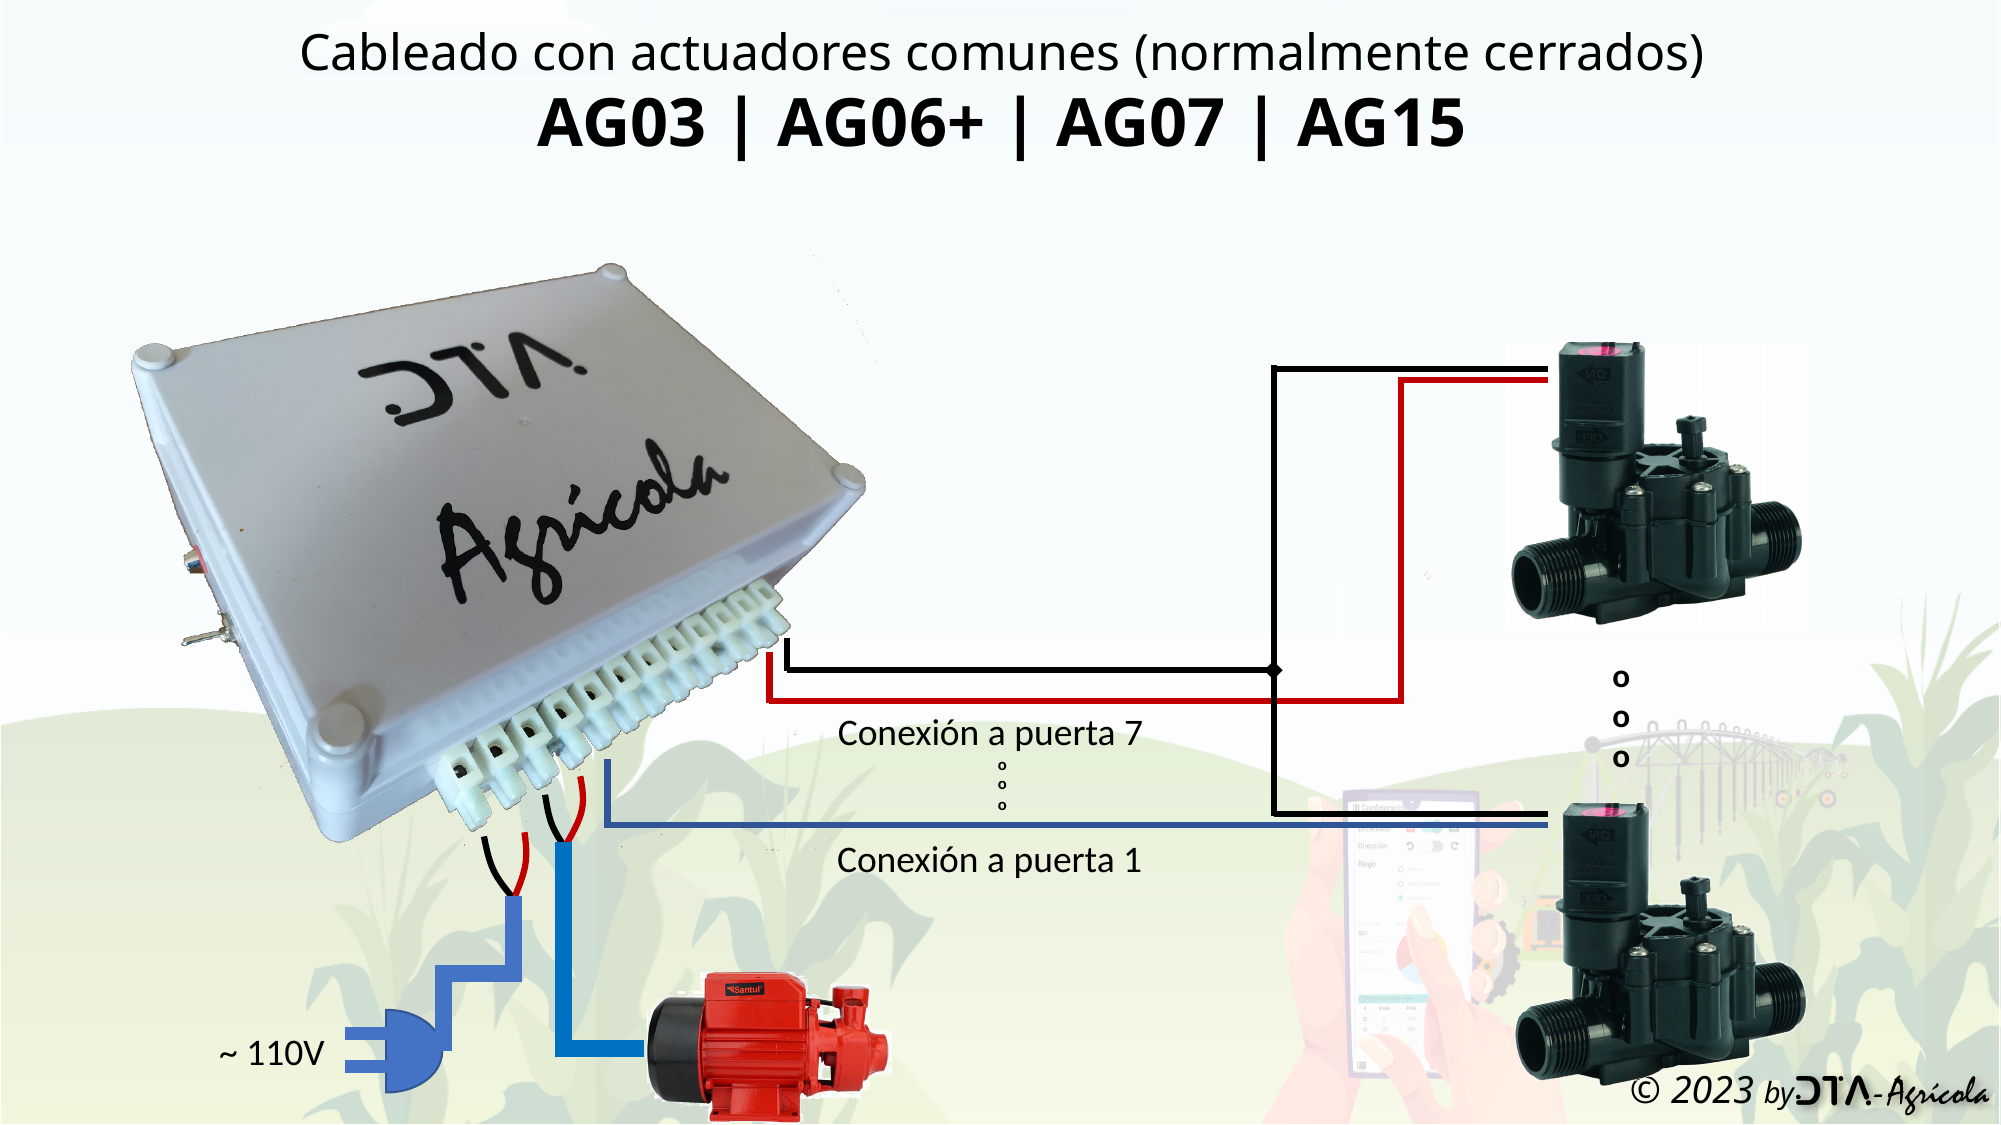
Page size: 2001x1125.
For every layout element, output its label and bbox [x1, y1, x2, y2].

text_box [2, 12, 2000, 1125]
